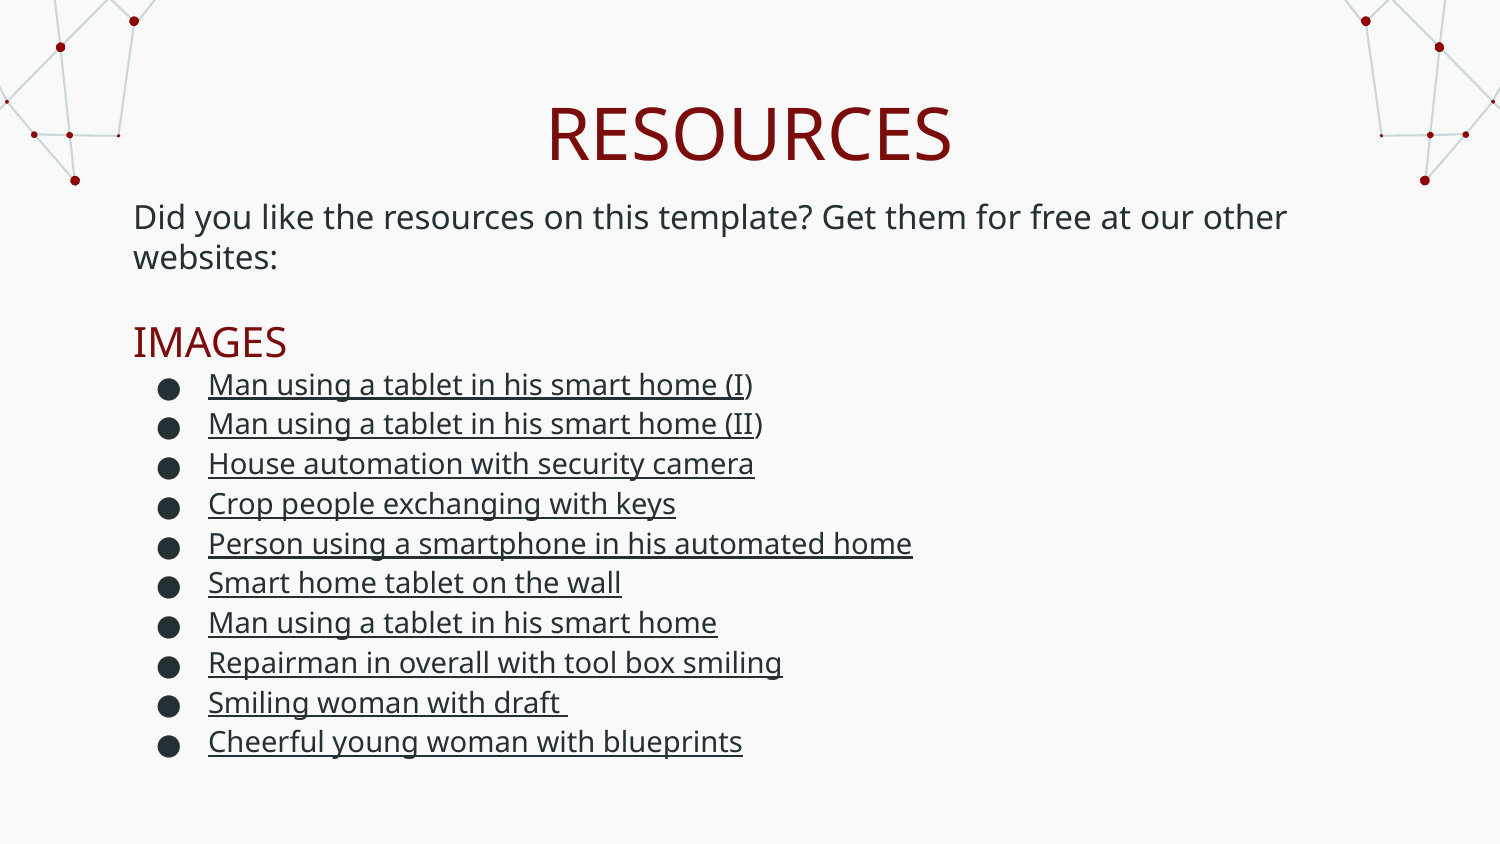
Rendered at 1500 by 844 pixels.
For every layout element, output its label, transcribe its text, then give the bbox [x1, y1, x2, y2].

title RESOURCES [118, 72, 1382, 167]
subtitle Did you like the resources on this template? Get them for free at our other websites: IMAGES Man using a tablet in his smart home (I) Man using a tablet in his smart home (II) House automation with security camera Crop people exchanging with keys Person using a smartphone in his automated home Smart home tablet on the wall Man using a tablet in his smart home Repairman in overall with tool box smiling Smiling woman with draft Cheerful young woman with blueprints [118, 181, 1382, 741]
